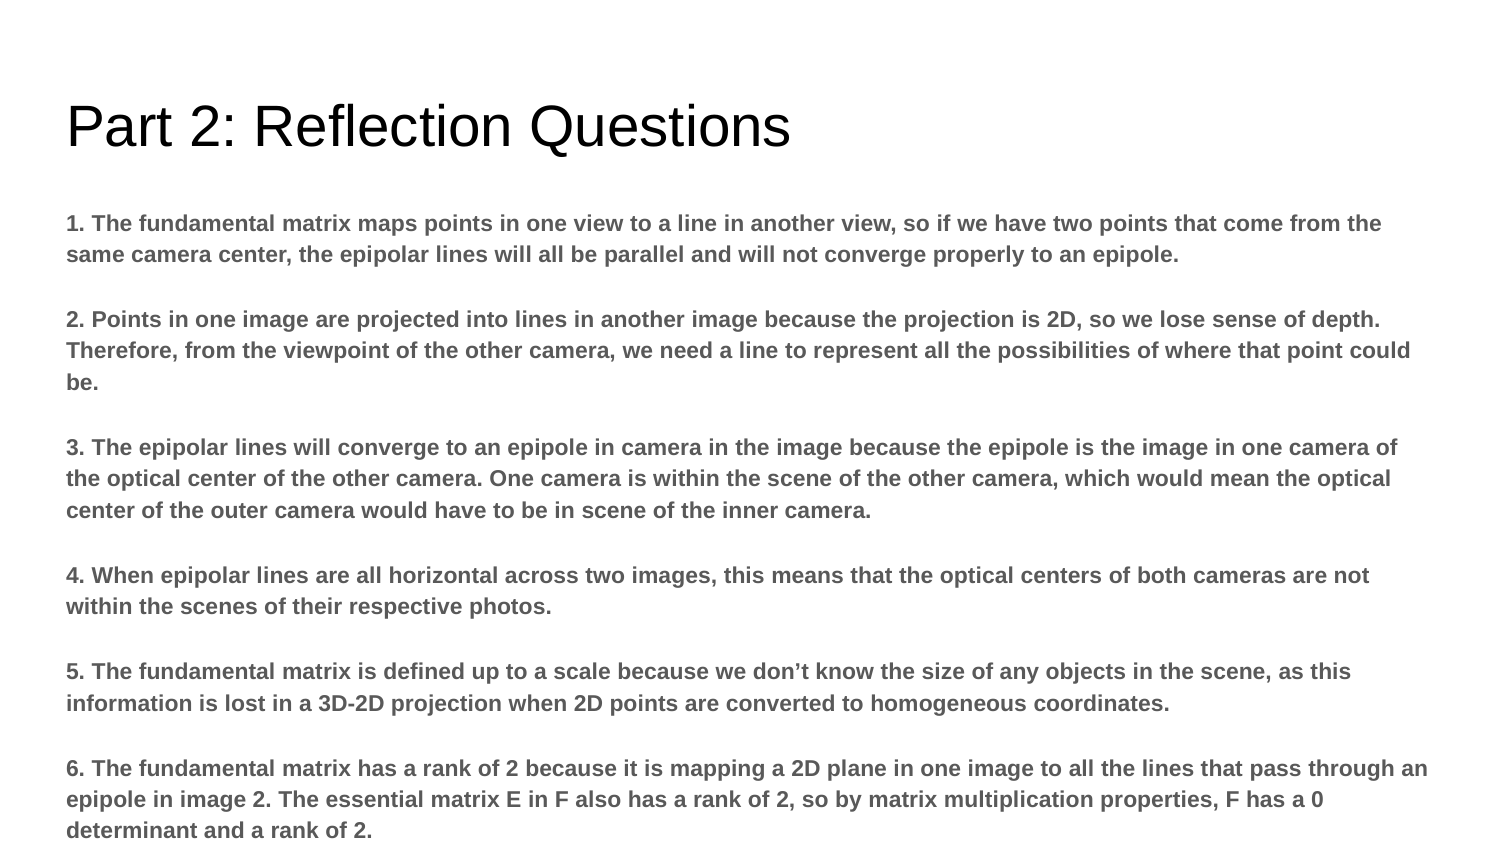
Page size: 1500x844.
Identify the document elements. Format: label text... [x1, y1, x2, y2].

list 1. The fundamental matrix maps points in one view to a line in another view, so if we have two points that come from the same camera center, the epipolar lines will all be parallel and will not converge properly to an epipole. 2. Points in one image are projected into lines in another image because the projection is 2D, so we lose sense of depth. Therefore, from the viewpoint of the other camera, we need a line to represent all the possibilities of where that point could be. 3. The epipolar lines will converge to an epipole in camera in the image because the epipole is the image in one camera of the optical center of the other camera. One camera is within the scene of the other camera, which would mean the optical center of the outer camera would have to be in scene of the inner camera. 4. When epipolar lines are all horizontal across two images, this means that the optical centers of both cameras are not within the scenes of their respective photos. 5. The fundamental matrix is defined up to a scale because we don’t know the size of any objects in the scene, as this information is lost in a 3D-2D projection when 2D points are converted to homogeneous coordinates. 6. The fundamental matrix has a rank of 2 because it is mapping a 2D plane in one image to all the lines that pass through an epipole in image 2. The essential matrix E in F also has a rank of 2, so by matrix multiplication properties, F has a 0 determinant and a rank of 2. [51, 189, 1449, 750]
title Part 2: Reflection Questions [51, 72, 1449, 167]
